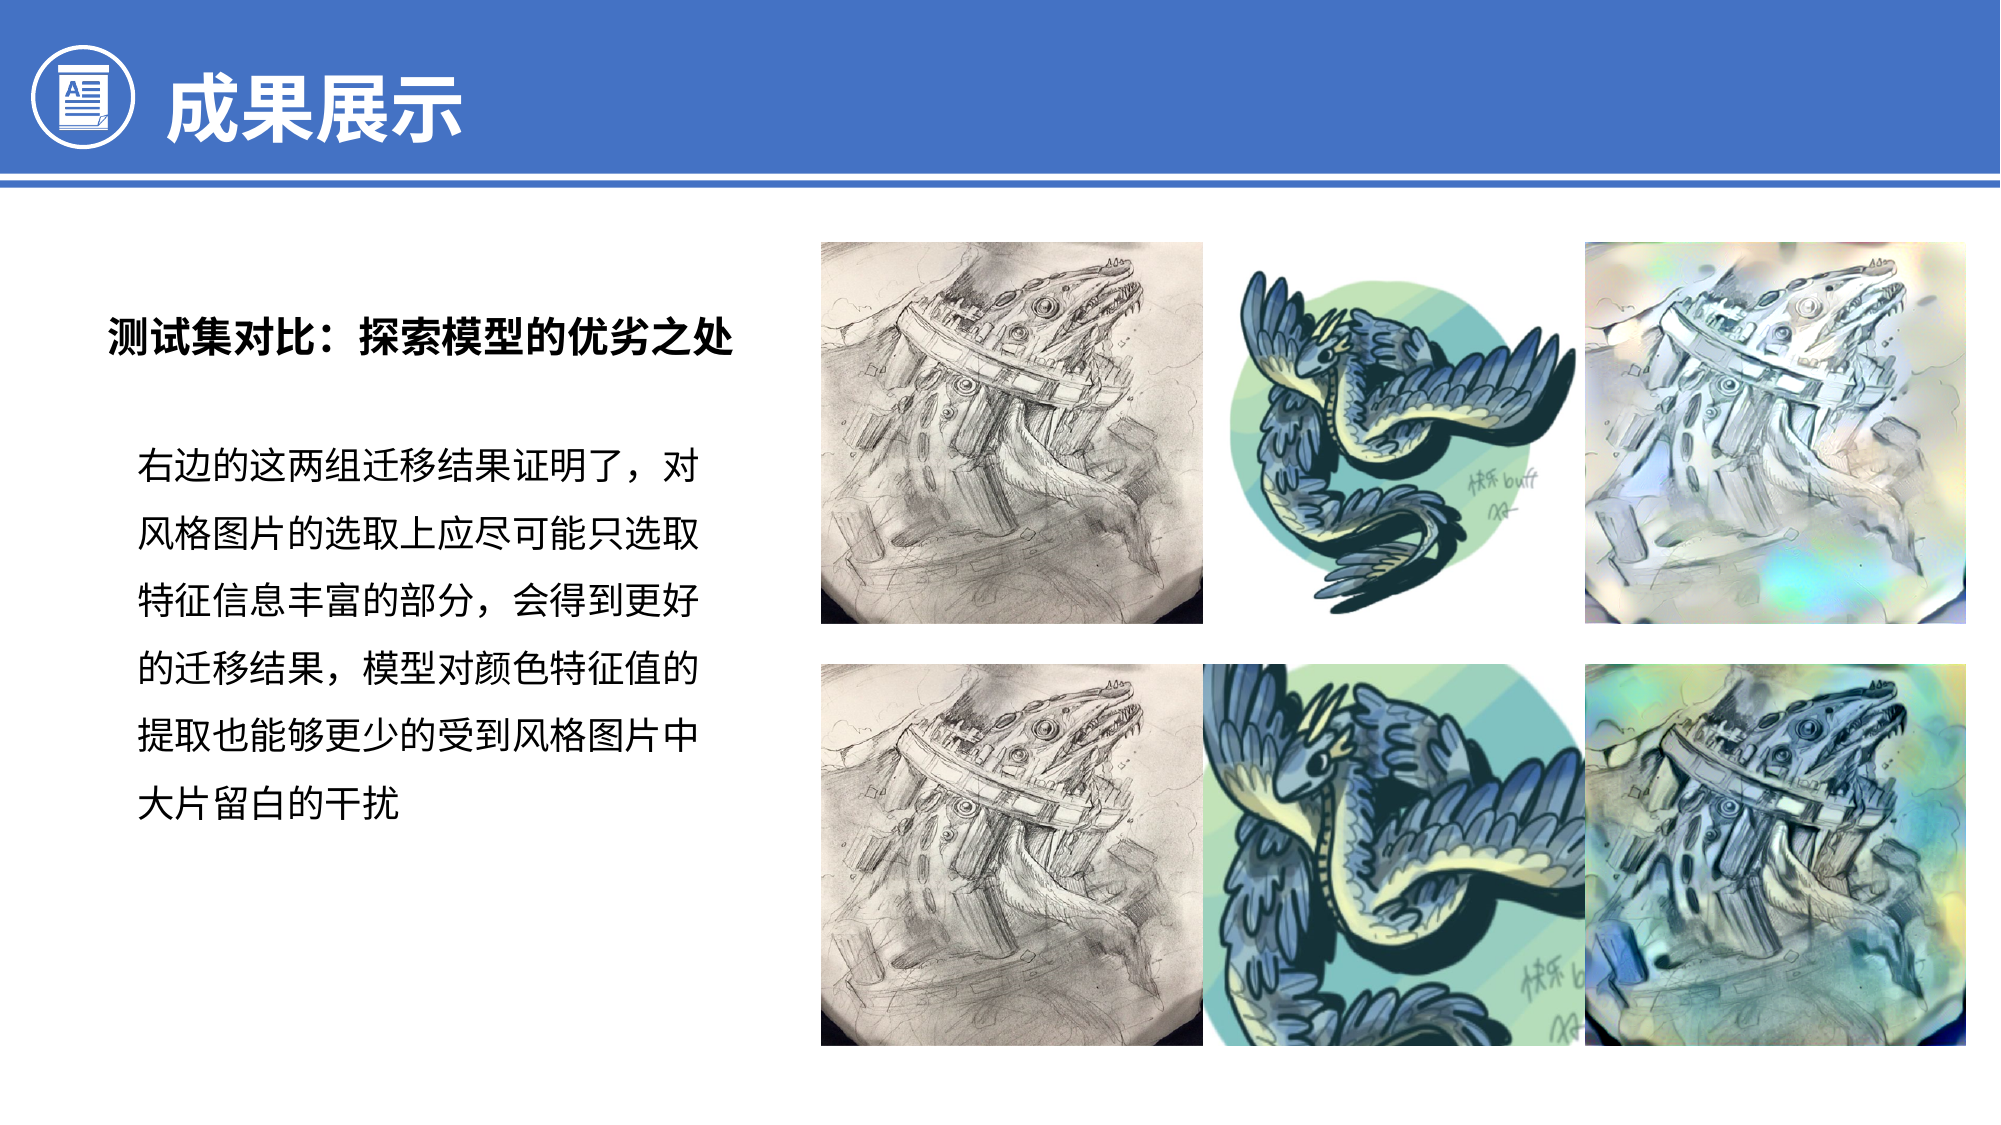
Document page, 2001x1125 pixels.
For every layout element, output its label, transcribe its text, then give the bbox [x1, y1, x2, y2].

picture [821, 242, 1966, 624]
text_box [0, 179, 2000, 189]
text_box 测试集对比：探索模型的优劣之处 [93, 303, 759, 368]
text_box [0, 0, 2000, 175]
text_box 右边的这两组迁移结果证明了，对风格图片的选取上应尽可能只选取特征信息丰富的部分，会得到更好的迁移结果，模型对颜色特征值的提取也能够更少的受到风格图片中大片留白的干扰 [122, 412, 743, 877]
text_box 成果展示 [150, 9, 1218, 160]
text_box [33, 47, 134, 148]
picture [821, 664, 1966, 1046]
